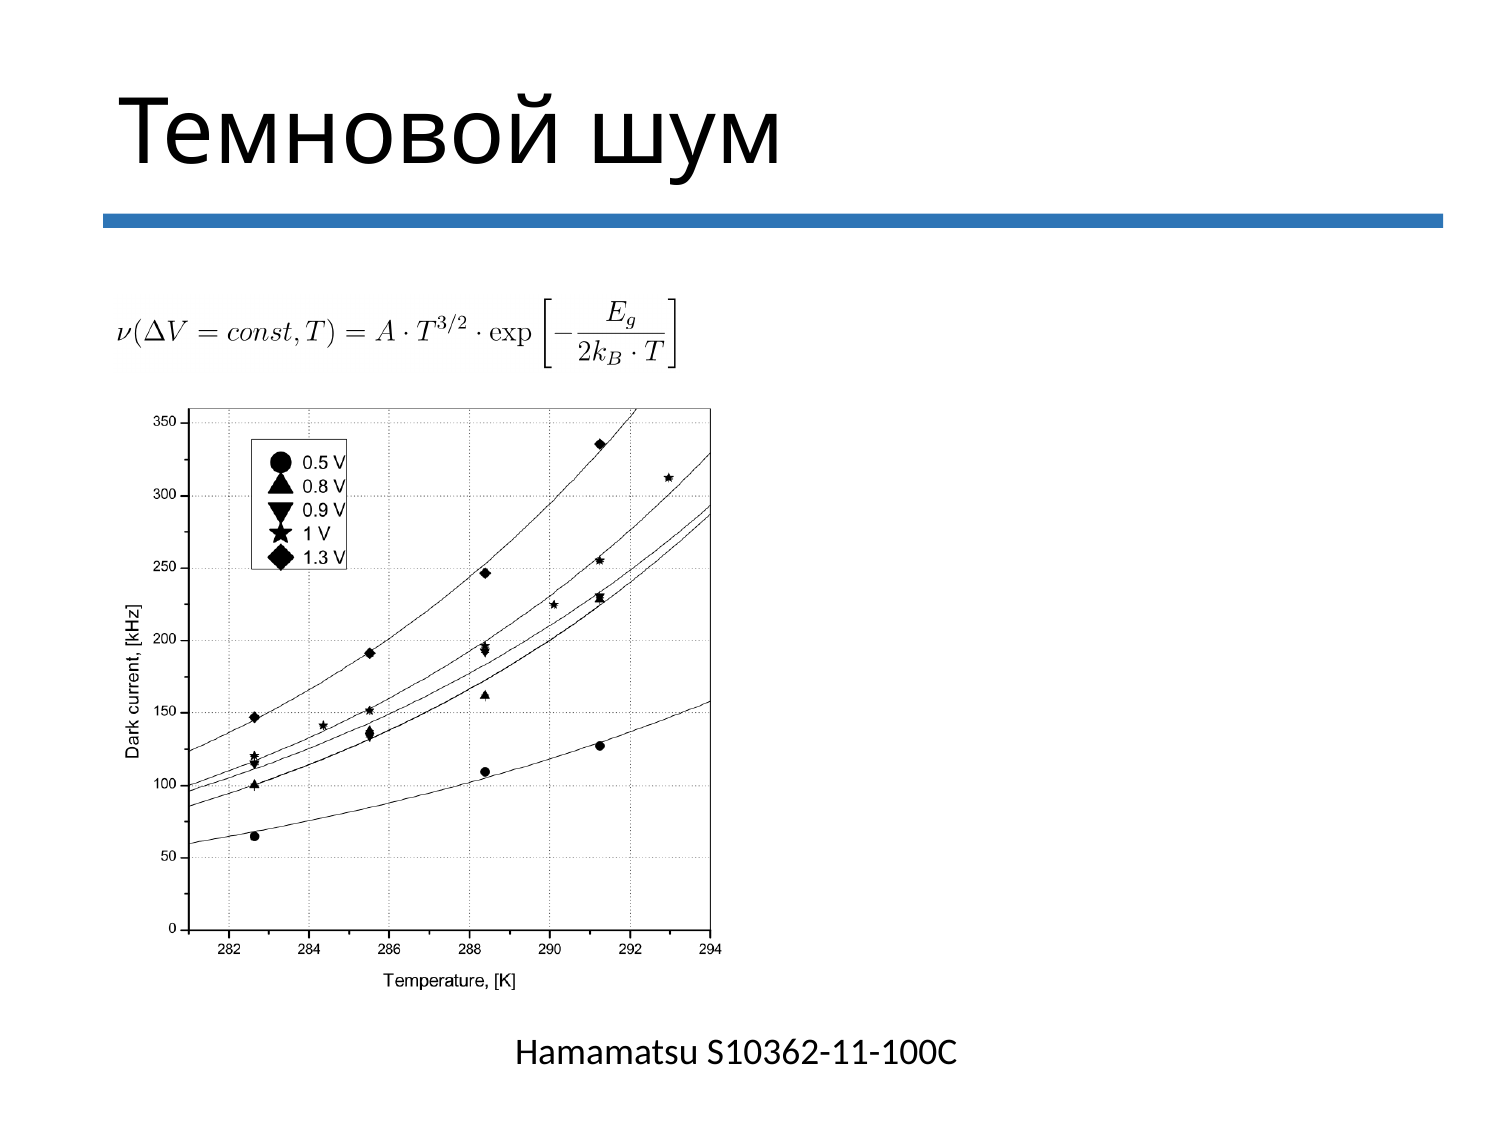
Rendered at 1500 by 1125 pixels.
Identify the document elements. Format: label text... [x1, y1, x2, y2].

picture [113, 400, 723, 992]
title Темновой шум [103, 59, 1397, 208]
picture [113, 294, 680, 373]
text_box Hamamatsu S10362-11-100C [500, 1019, 973, 1080]
